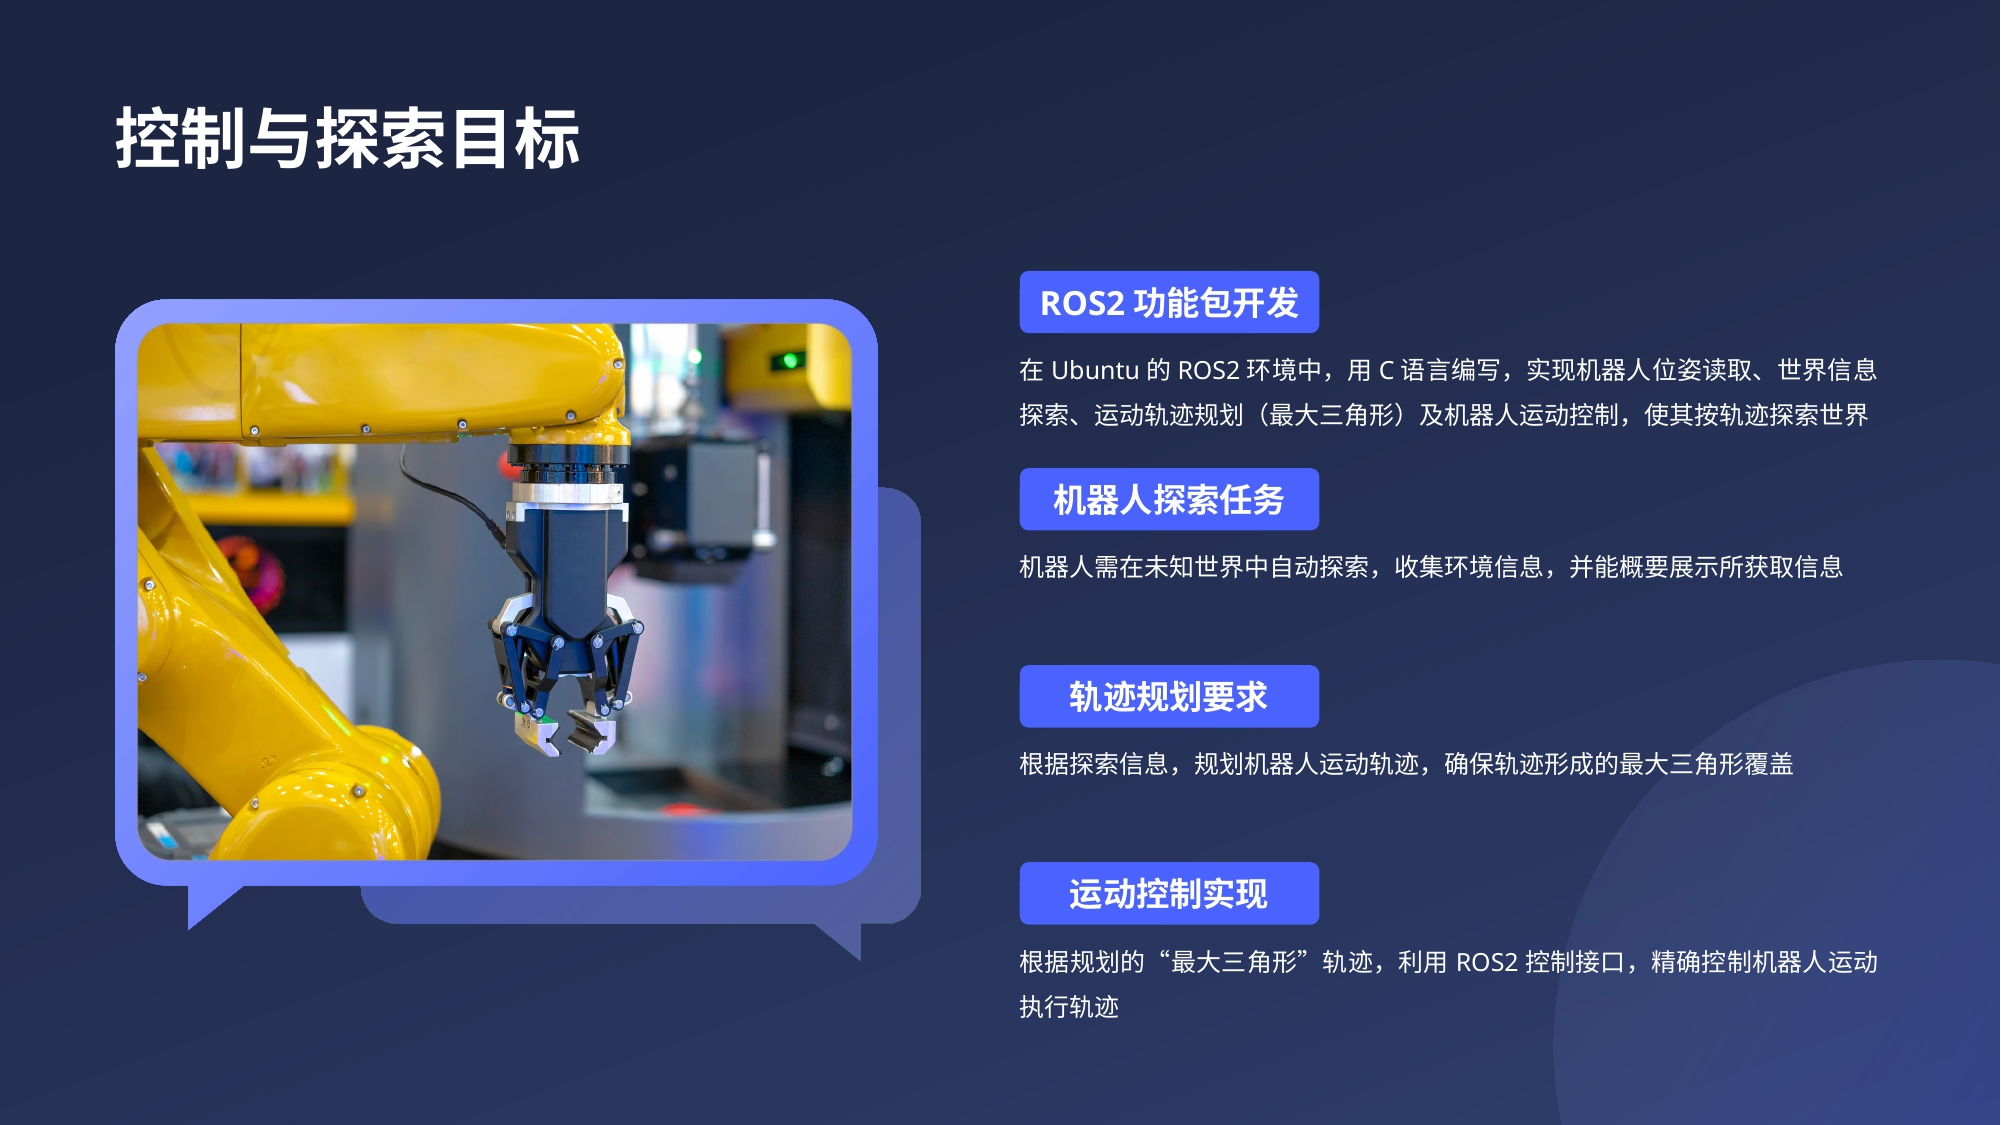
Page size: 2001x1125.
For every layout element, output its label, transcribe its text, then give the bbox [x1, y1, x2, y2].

title 控制与探索目标 [114, 59, 1886, 178]
text_box [359, 486, 922, 963]
text_box 运动控制实现 [1018, 861, 1321, 926]
text_box [114, 298, 879, 933]
picture [137, 323, 852, 861]
text_box 根据规划的“最大三角形”轨迹，利用ROS2控制接口，精确控制机器人运动执行轨迹 [1019, 931, 1879, 1028]
text_box 根据探索信息，规划机器人运动轨迹，确保轨迹形成的最大三角形覆盖 [1019, 733, 1879, 831]
text_box 机器人需在未知世界中自动探索，收集环境信息，并能概要展示所获取信息 [1019, 536, 1879, 634]
text_box ROS2功能包开发 [1018, 269, 1321, 335]
text_box 在Ubuntu的ROS2环境中，用C语言编写，实现机器人位姿读取、世界信息探索、运动轨迹规划（最大三角形）及机器人运动控制，使其按轨迹探索世界 [1019, 339, 1879, 437]
text_box 轨迹规划要求 [1018, 664, 1321, 729]
text_box 机器人探索任务 [1018, 466, 1321, 532]
